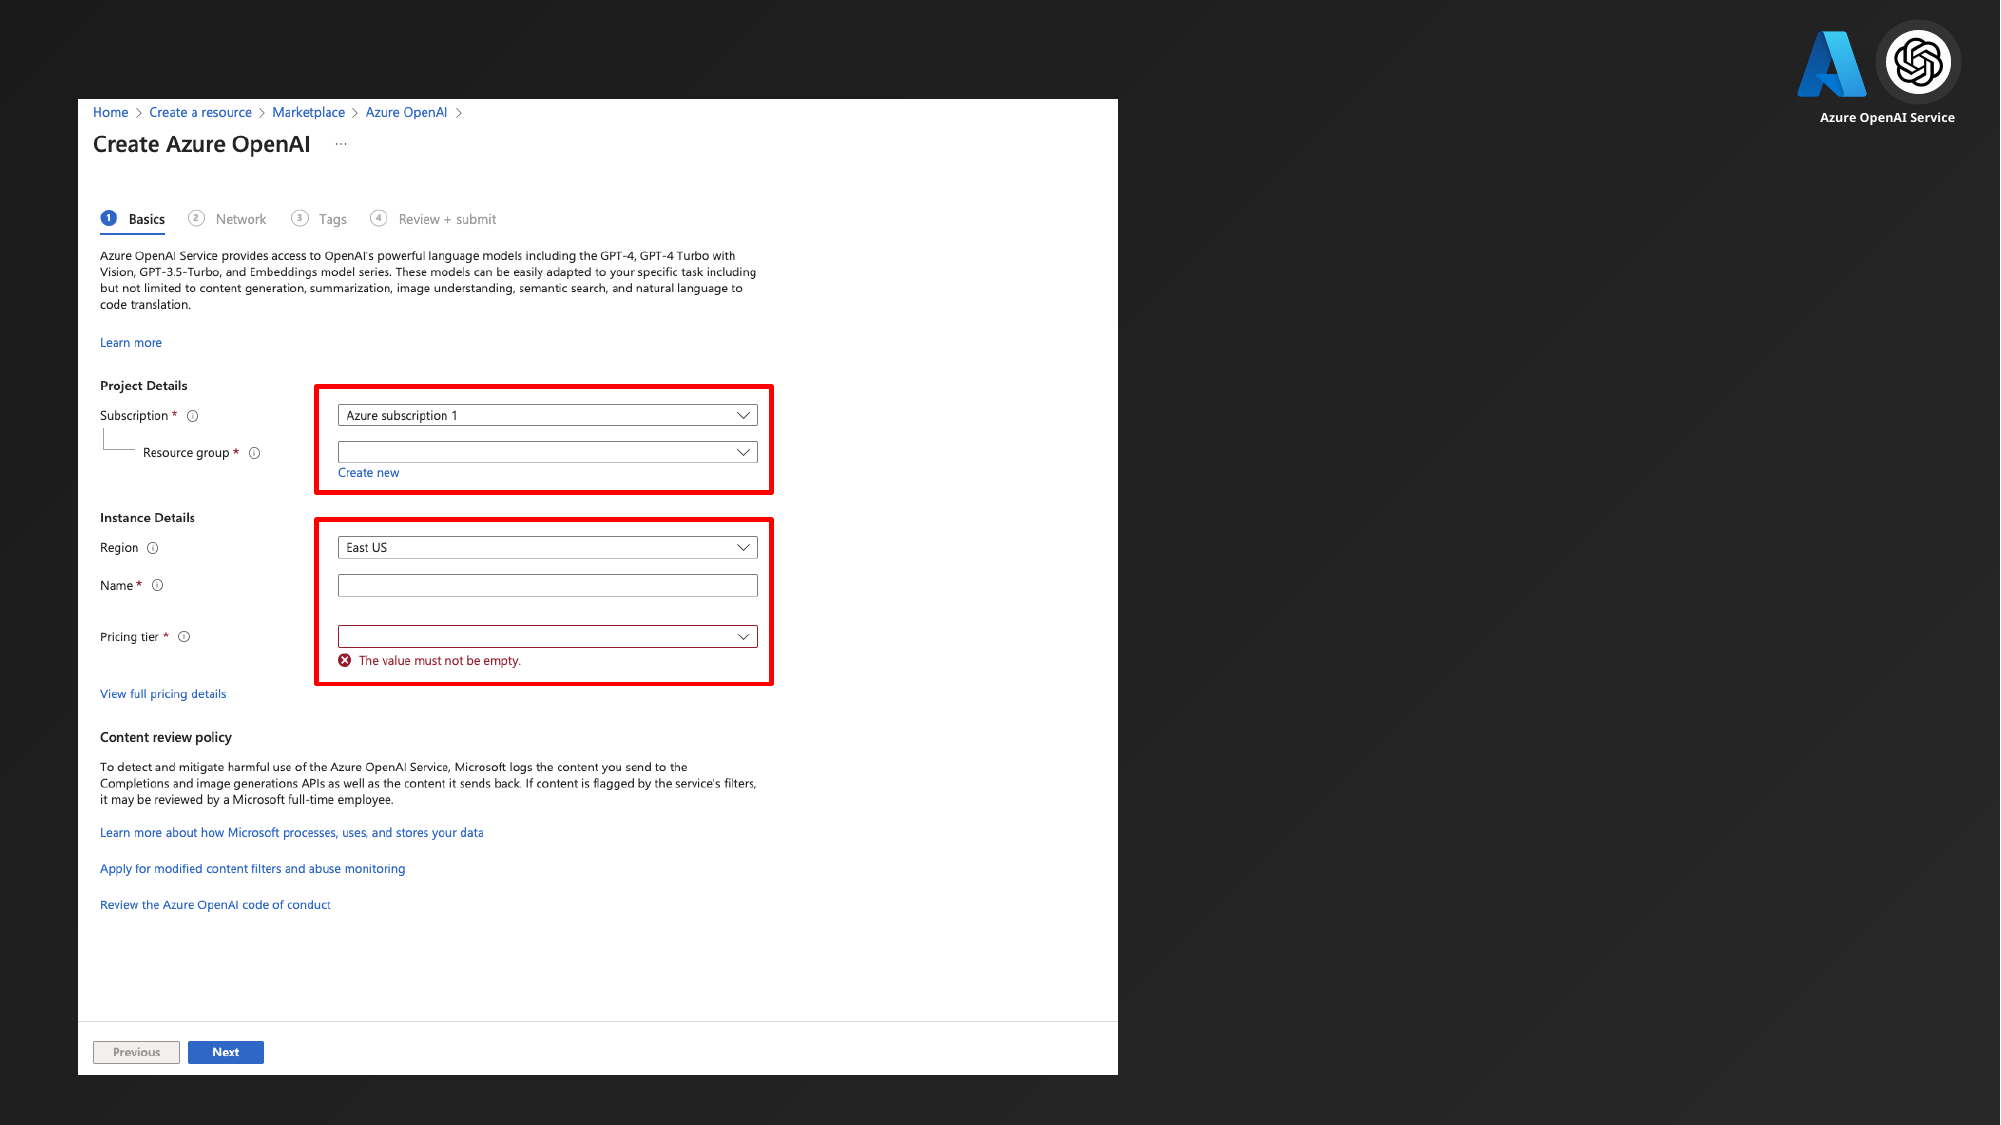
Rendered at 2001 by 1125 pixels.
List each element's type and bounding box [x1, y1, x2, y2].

picture [78, 99, 1118, 1075]
text_box [1793, 24, 1983, 168]
